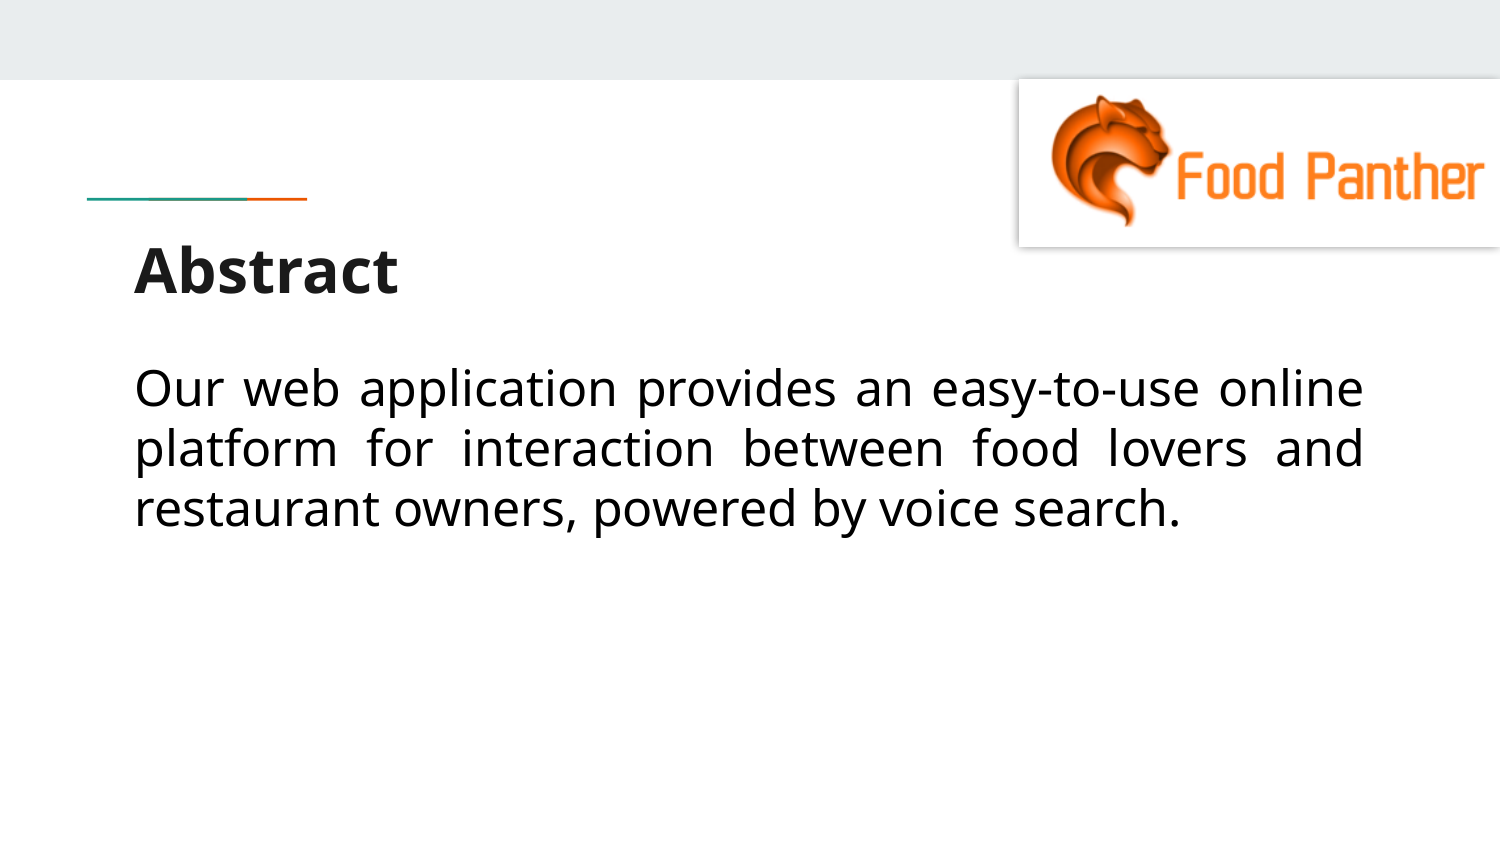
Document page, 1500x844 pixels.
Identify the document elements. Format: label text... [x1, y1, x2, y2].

list Our web application provides an easy-to-use online platform for interaction between food lovers and restaurant owners, powered by voice search. [119, 341, 1381, 712]
picture [1019, 79, 1500, 247]
title Abstract [119, 216, 1381, 305]
